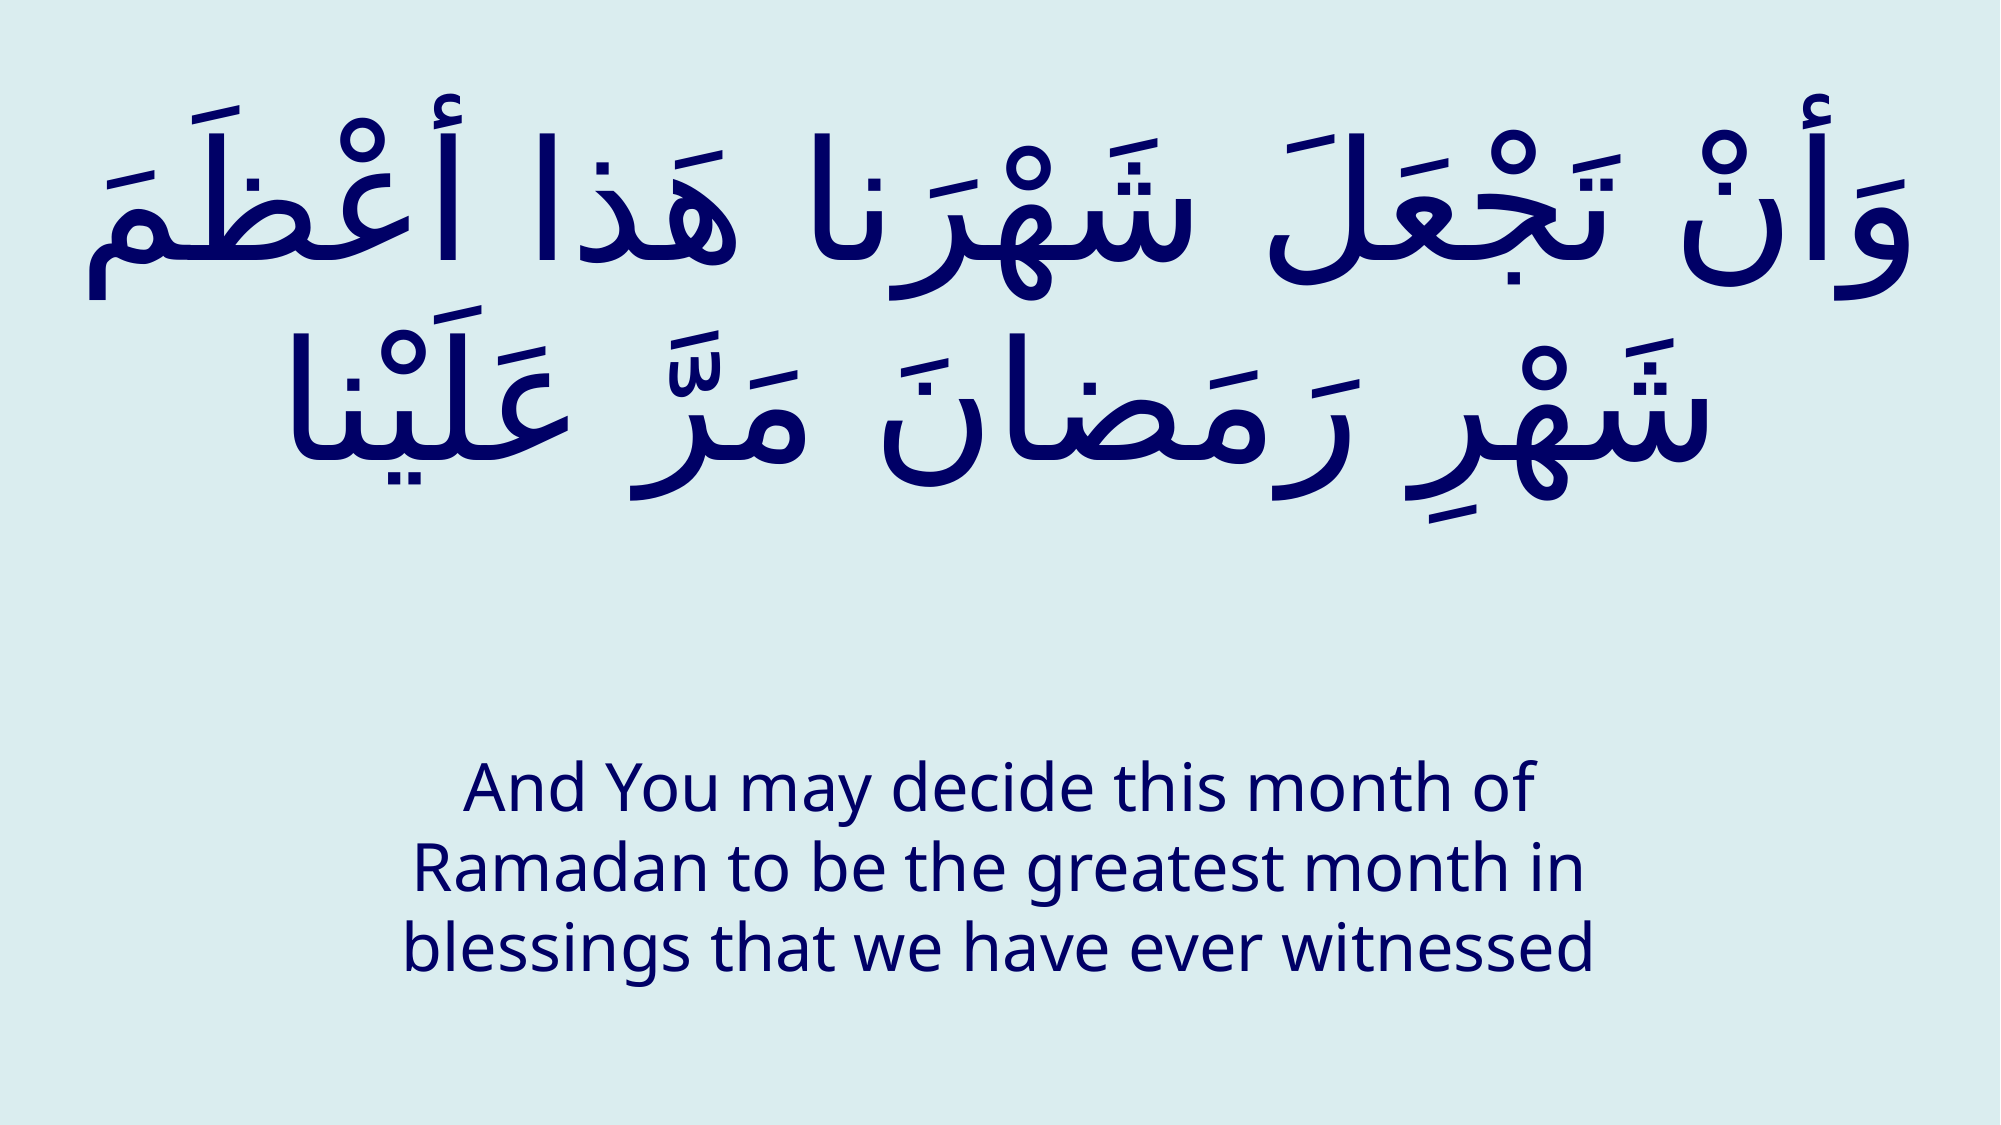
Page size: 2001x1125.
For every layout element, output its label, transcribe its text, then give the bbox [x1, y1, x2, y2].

list And You may decide this month of Ramadan to be the greatest month in blessings that we have ever witnessed [356, 737, 1644, 1050]
title وَأنْ تَجْعَلَ شَهْرَنا هَذا أعْظَمَ شَهْرِ رَمَضانَ مَرَّ عَلَيْنا [0, 200, 2000, 388]
